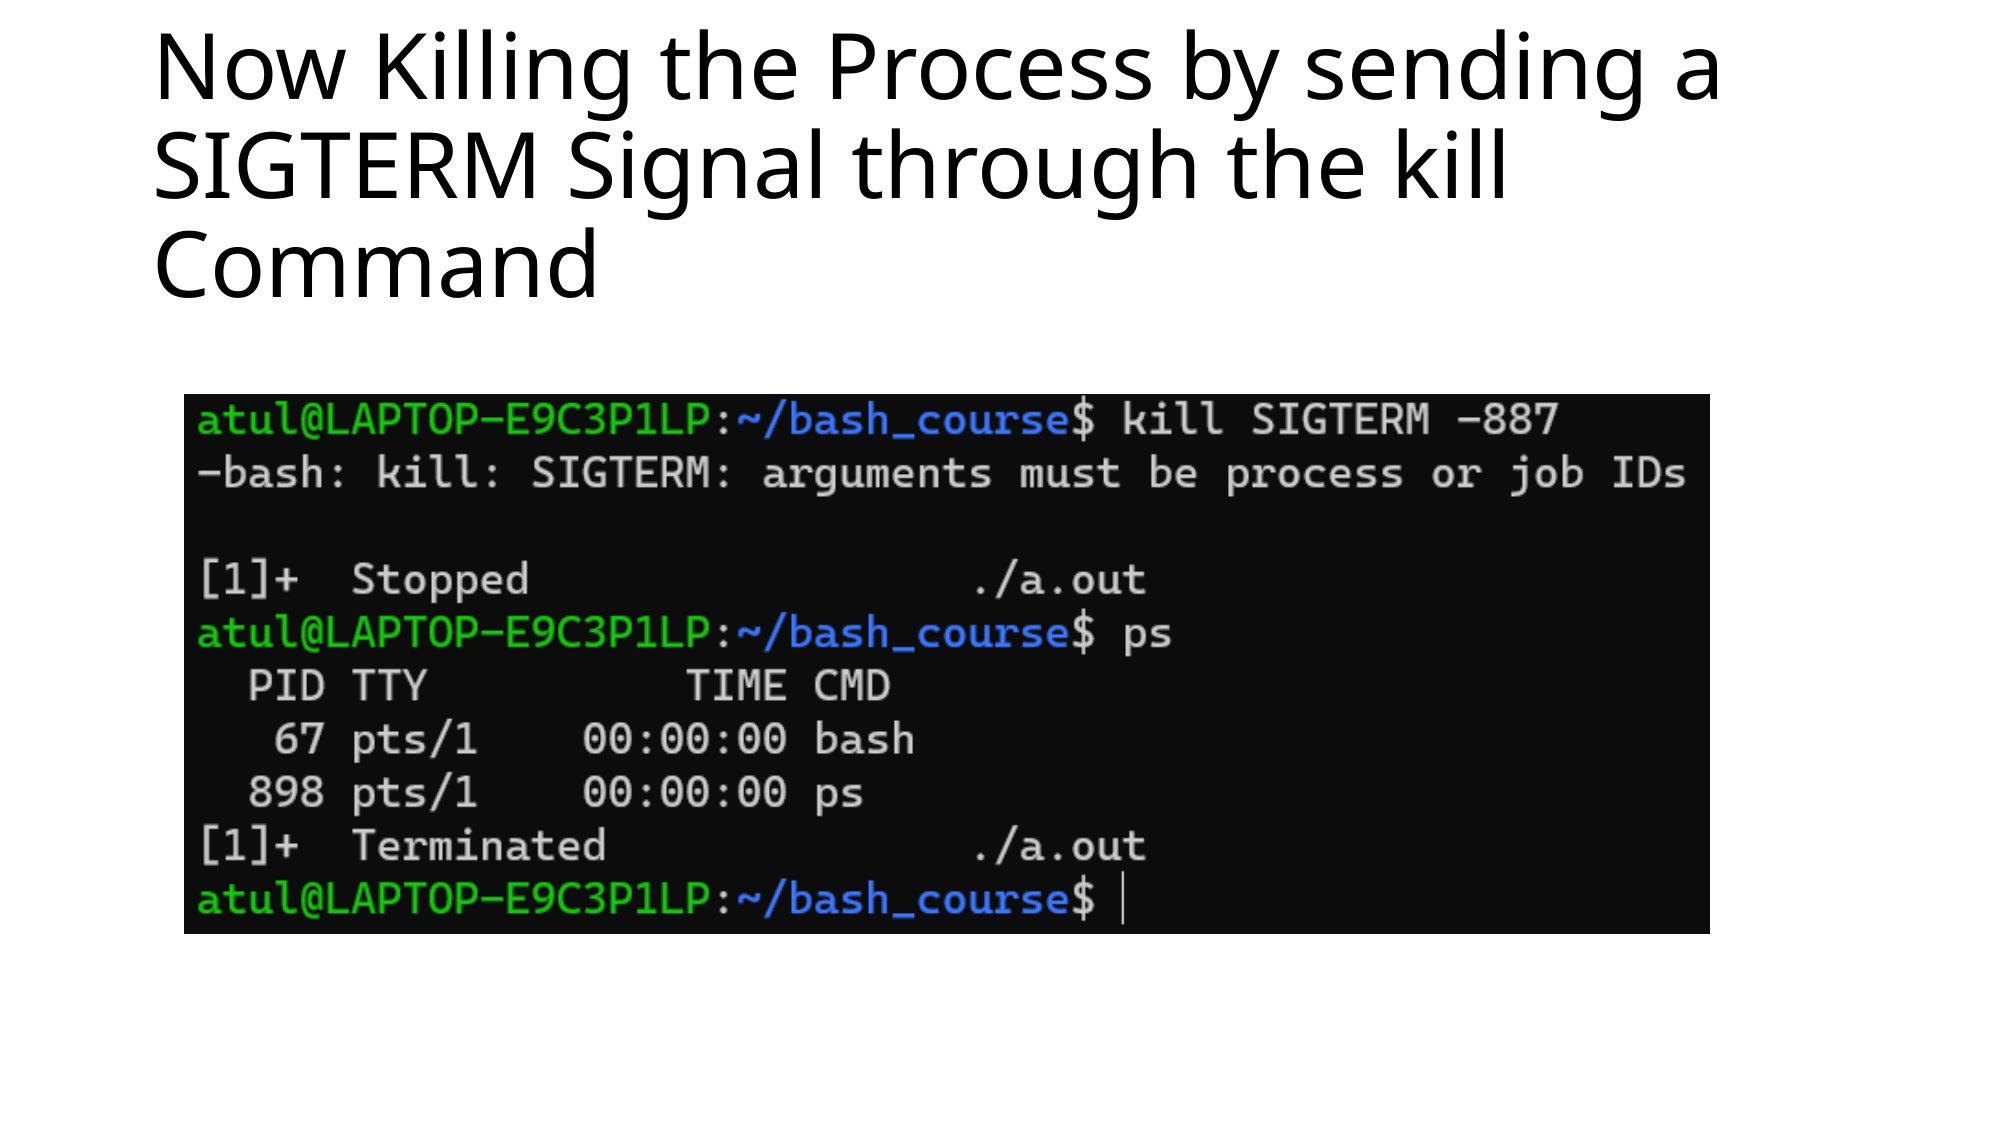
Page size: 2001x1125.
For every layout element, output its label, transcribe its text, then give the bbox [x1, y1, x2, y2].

picture [184, 394, 1710, 934]
title Now Killing the Process by sending a SIGTERM Signal through the kill Command [137, 59, 1863, 278]
